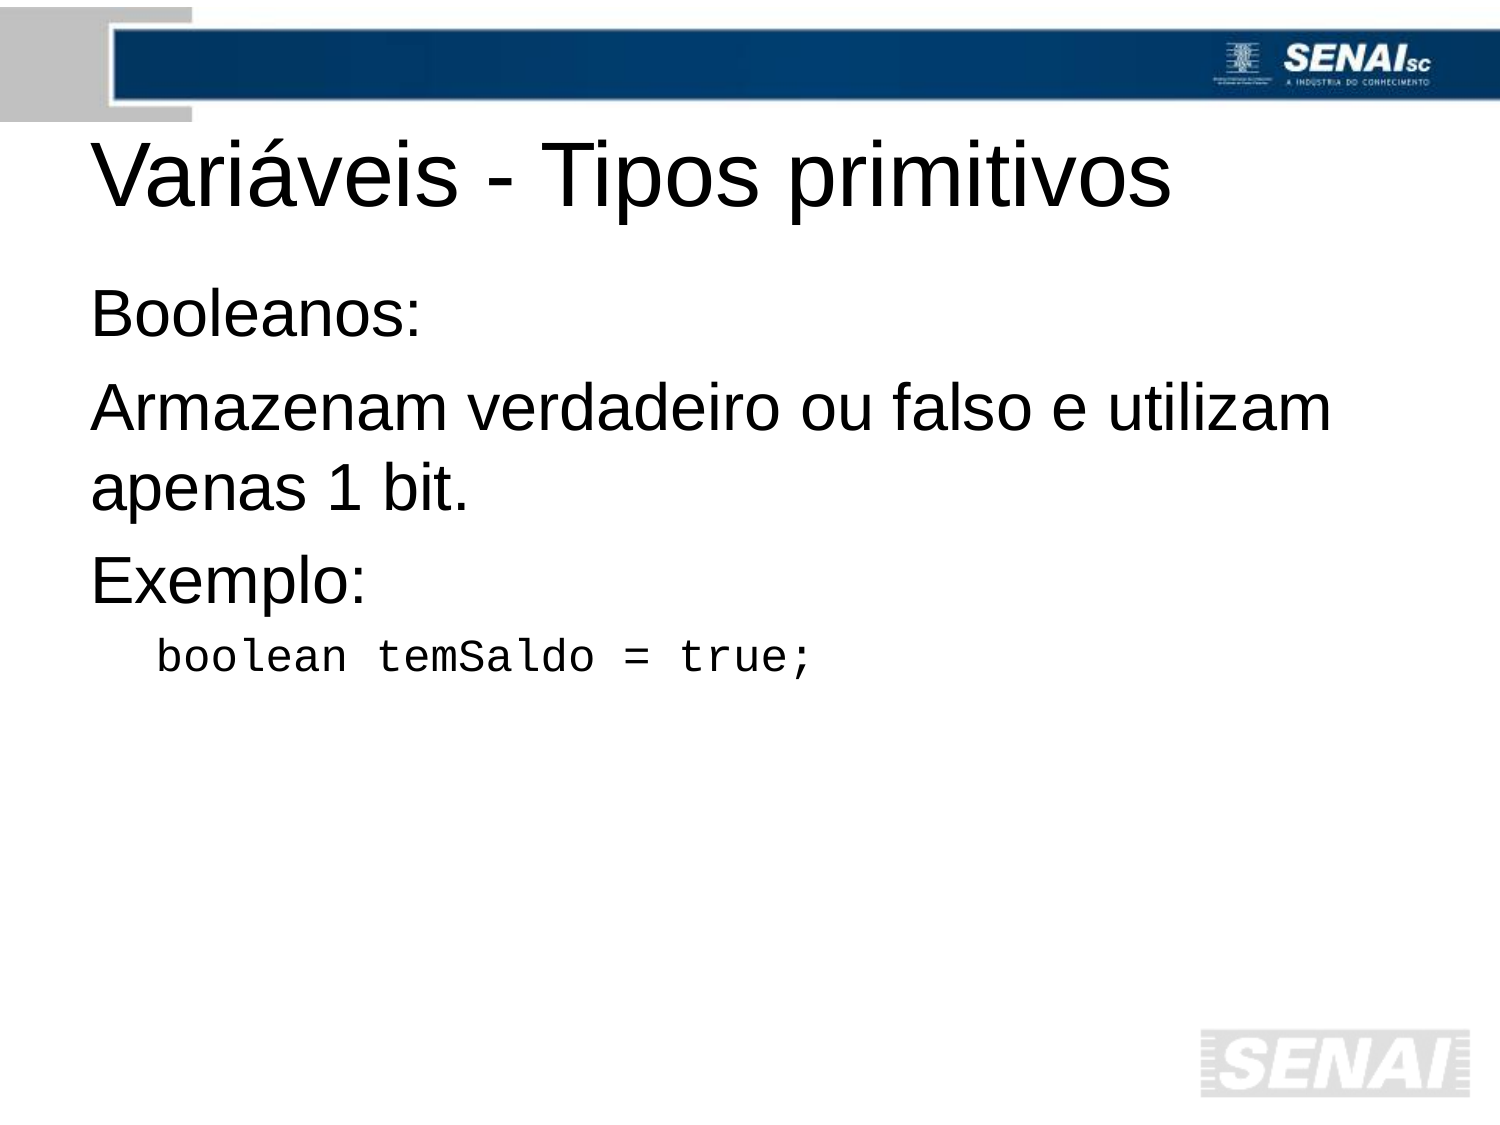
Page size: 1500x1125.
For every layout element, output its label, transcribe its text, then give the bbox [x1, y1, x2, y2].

list Booleanos: Armazenam verdadeiro ou falso e utilizam apenas 1 bit. Exemplo: boolean temSaldo = true; [75, 262, 1425, 1005]
title Variáveis - Tipos primitivos [75, 45, 1425, 233]
picture [0, 7, 1500, 122]
